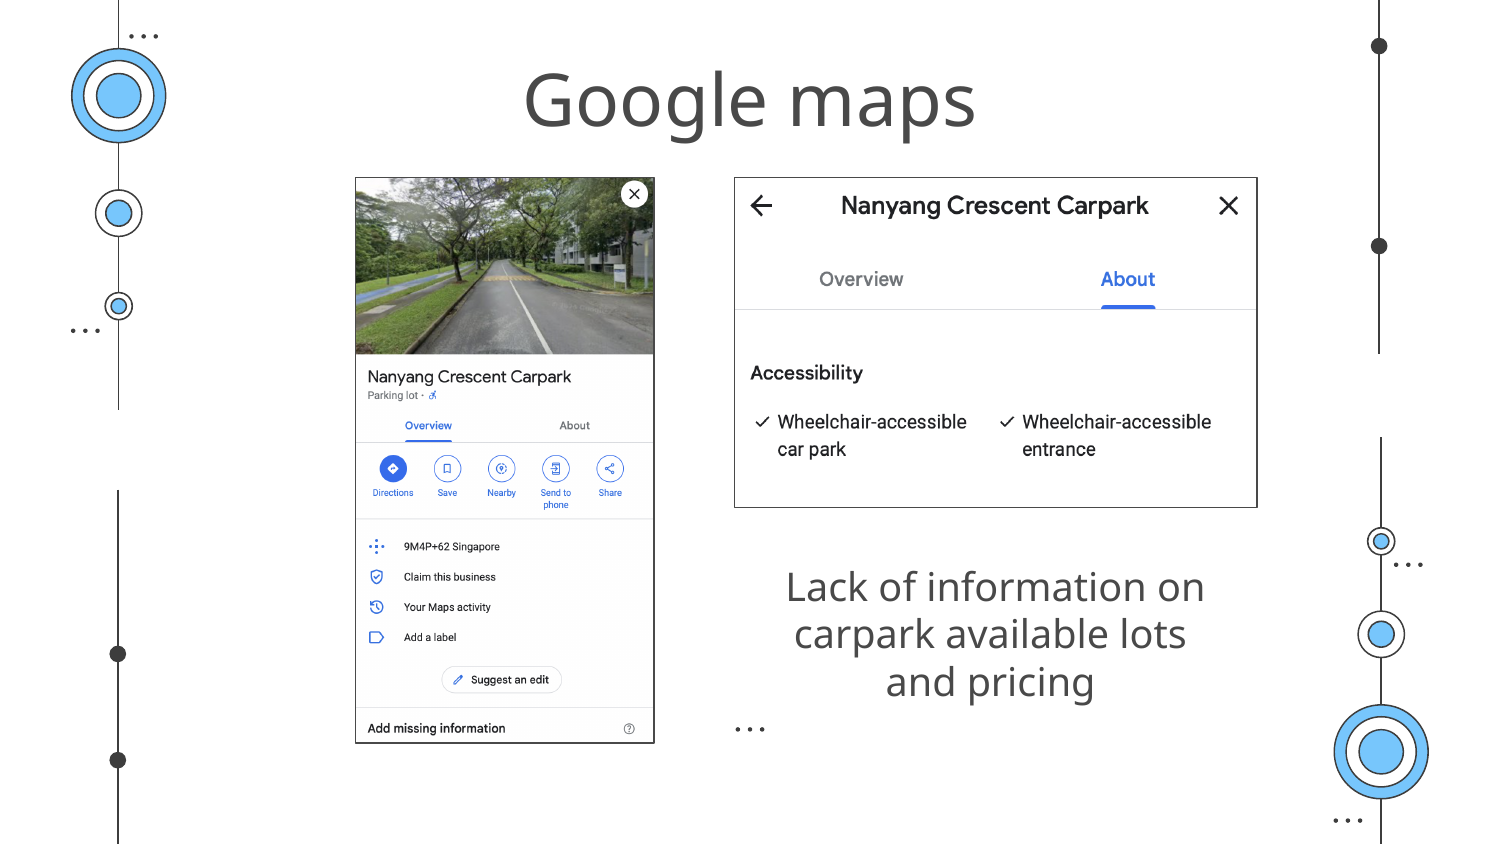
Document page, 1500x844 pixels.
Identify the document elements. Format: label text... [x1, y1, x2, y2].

picture [356, 177, 654, 743]
title Google maps [413, 39, 1087, 114]
picture [734, 177, 1257, 507]
subtitle Lack of information on carpark available lots and pricing [744, 540, 1248, 727]
